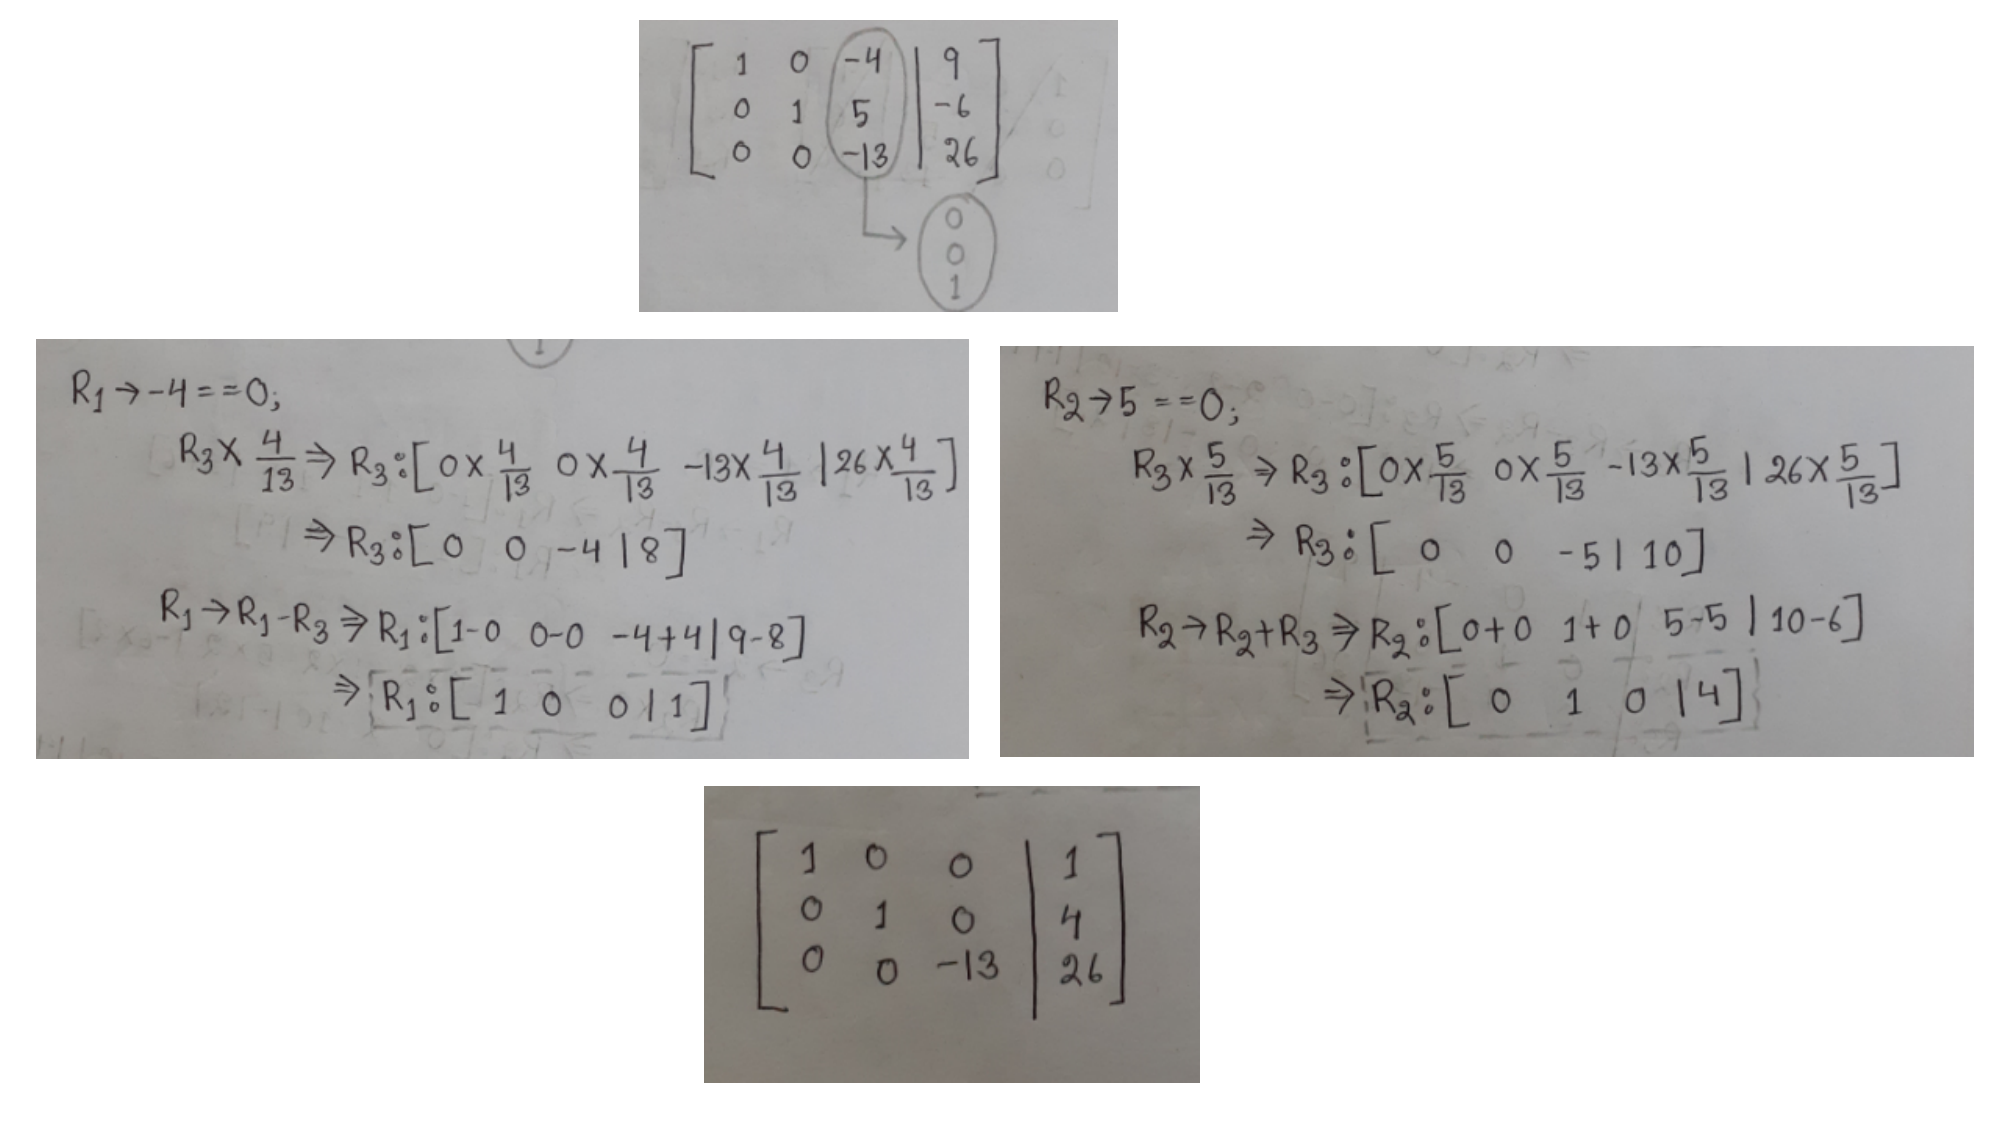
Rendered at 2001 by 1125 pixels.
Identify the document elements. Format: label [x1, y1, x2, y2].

picture [639, 20, 1118, 312]
picture [35, 339, 969, 759]
picture [1000, 346, 1974, 757]
picture [703, 786, 1200, 1083]
